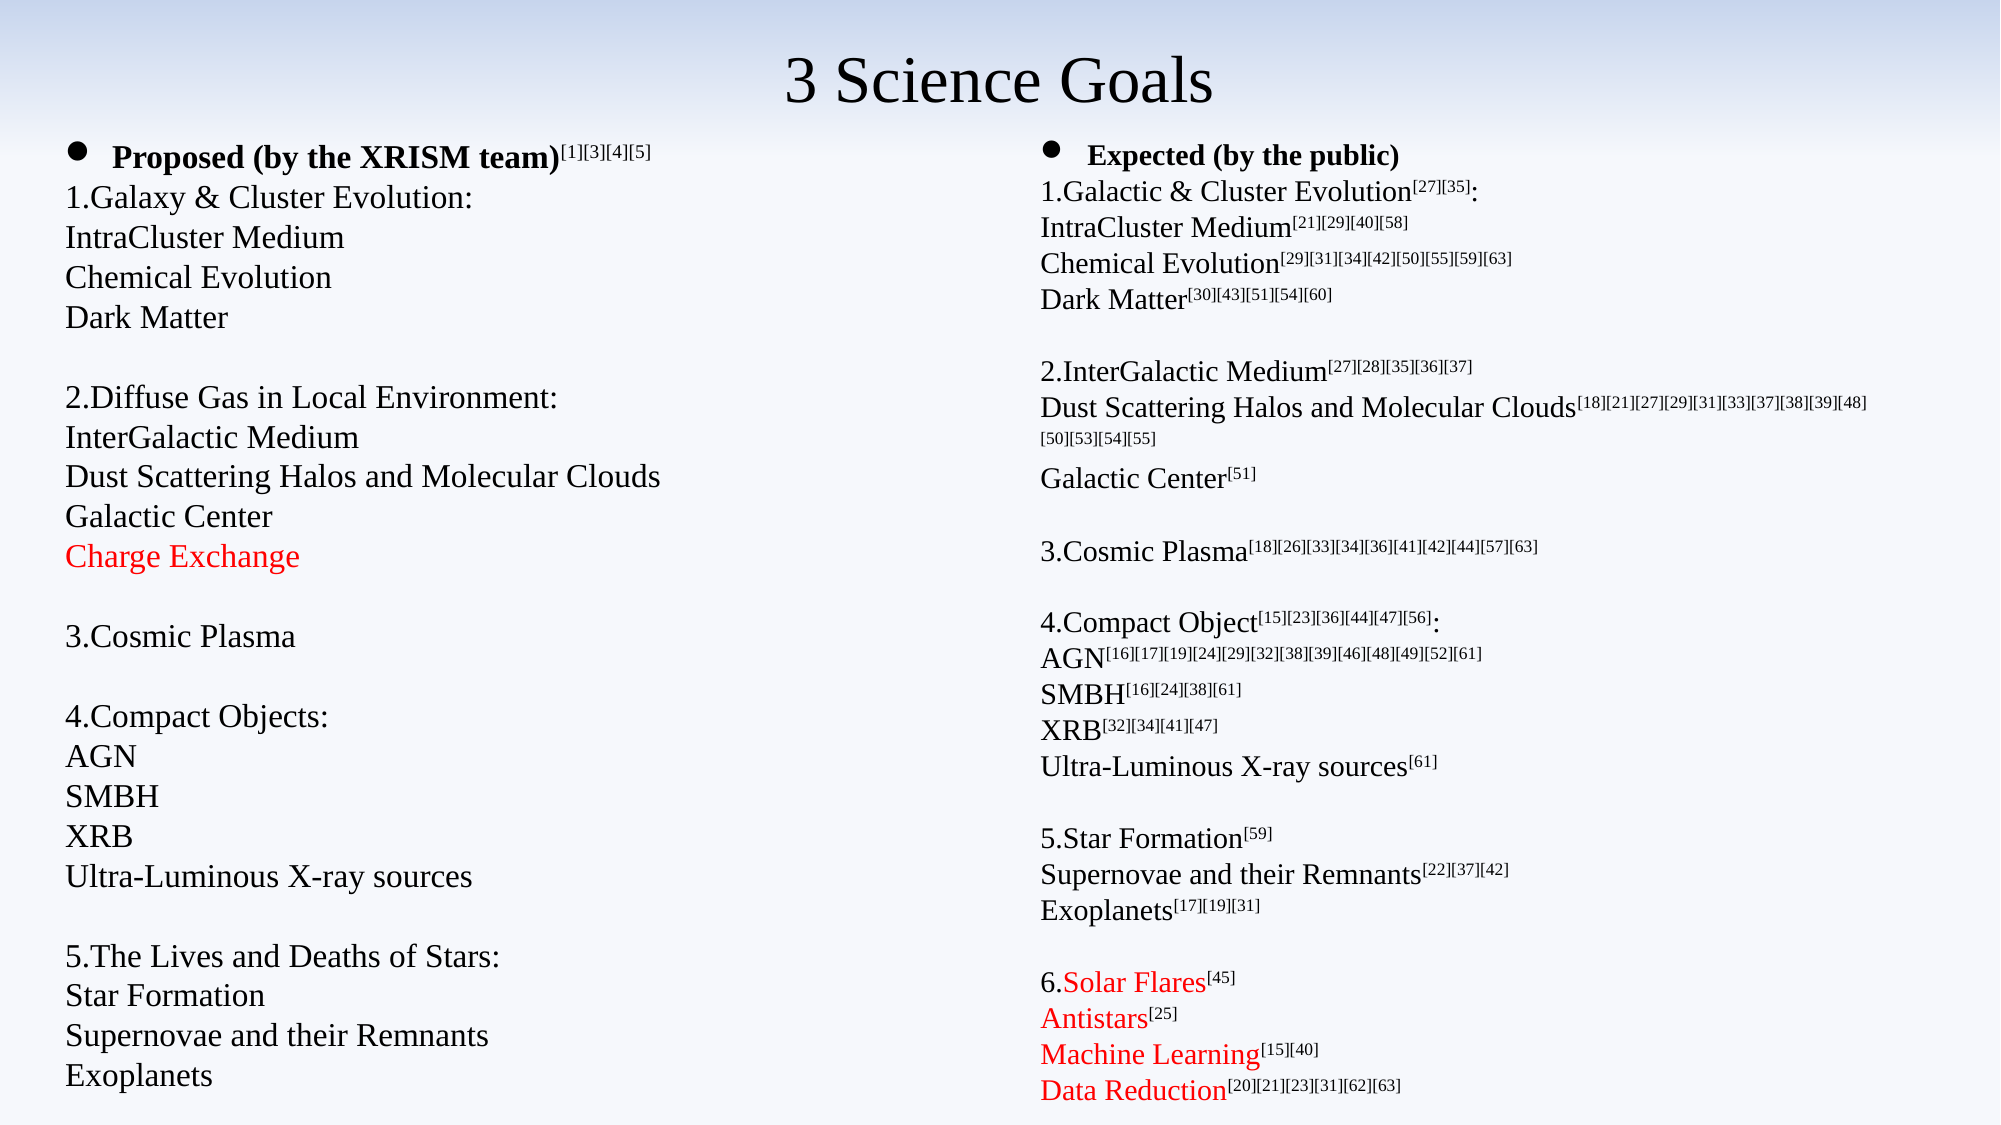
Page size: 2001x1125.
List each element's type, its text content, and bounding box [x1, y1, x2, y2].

text_box Expected (by the public) 1.Galactic & Cluster Evolution[27][35]: IntraCluster Medium[21][29][40][58] Chemical Evolution[29][31][34][42][50][55][59][63] Dark Matter[30][43][51][54][60] 2.InterGalactic Medium[27][28][35][36][37] Dust Scattering Halos and Molecular Clouds[18][21][27][29][31][33][37][38][39][48] [50][53][54][55] Galactic Center[51] 3.Cosmic Plasma[18][26][33][34][36][41][42][44][57][63] 4.Compact Object[15][23][36][44][47][56]: AGN[16][17][19][24][29][32][38][39][46][48][49][52][61] SMBH[16][24][38][61] XRB[32][34][41][47] Ultra-Luminous X-ray sources[61] 5.Star Formation[59] Supernovae and their Remnants[22][37][42] Exoplanets[17][19][31] 6.Solar Flares[45] Antistars[25] Machine Learning[15][40] Data Reduction[20][21][23][31][62][63] [1025, 127, 1950, 1125]
title 3 Science Goals [50, 34, 1950, 128]
text_box Proposed (by the XRISM team)[1][3][4][5] 1.Galaxy & Cluster Evolution: IntraCluster Medium Chemical Evolution Dark Matter 2.Diffuse Gas in Local Environment: InterGalactic Medium Dust Scattering Halos and Molecular Clouds Galactic Center Charge Exchange 3.Cosmic Plasma 4.Compact Objects: AGN SMBH XRB Ultra-Luminous X-ray sources 5.The Lives and Deaths of Stars: Star Formation Supernovae and their Remnants Exoplanets [50, 127, 975, 1125]
